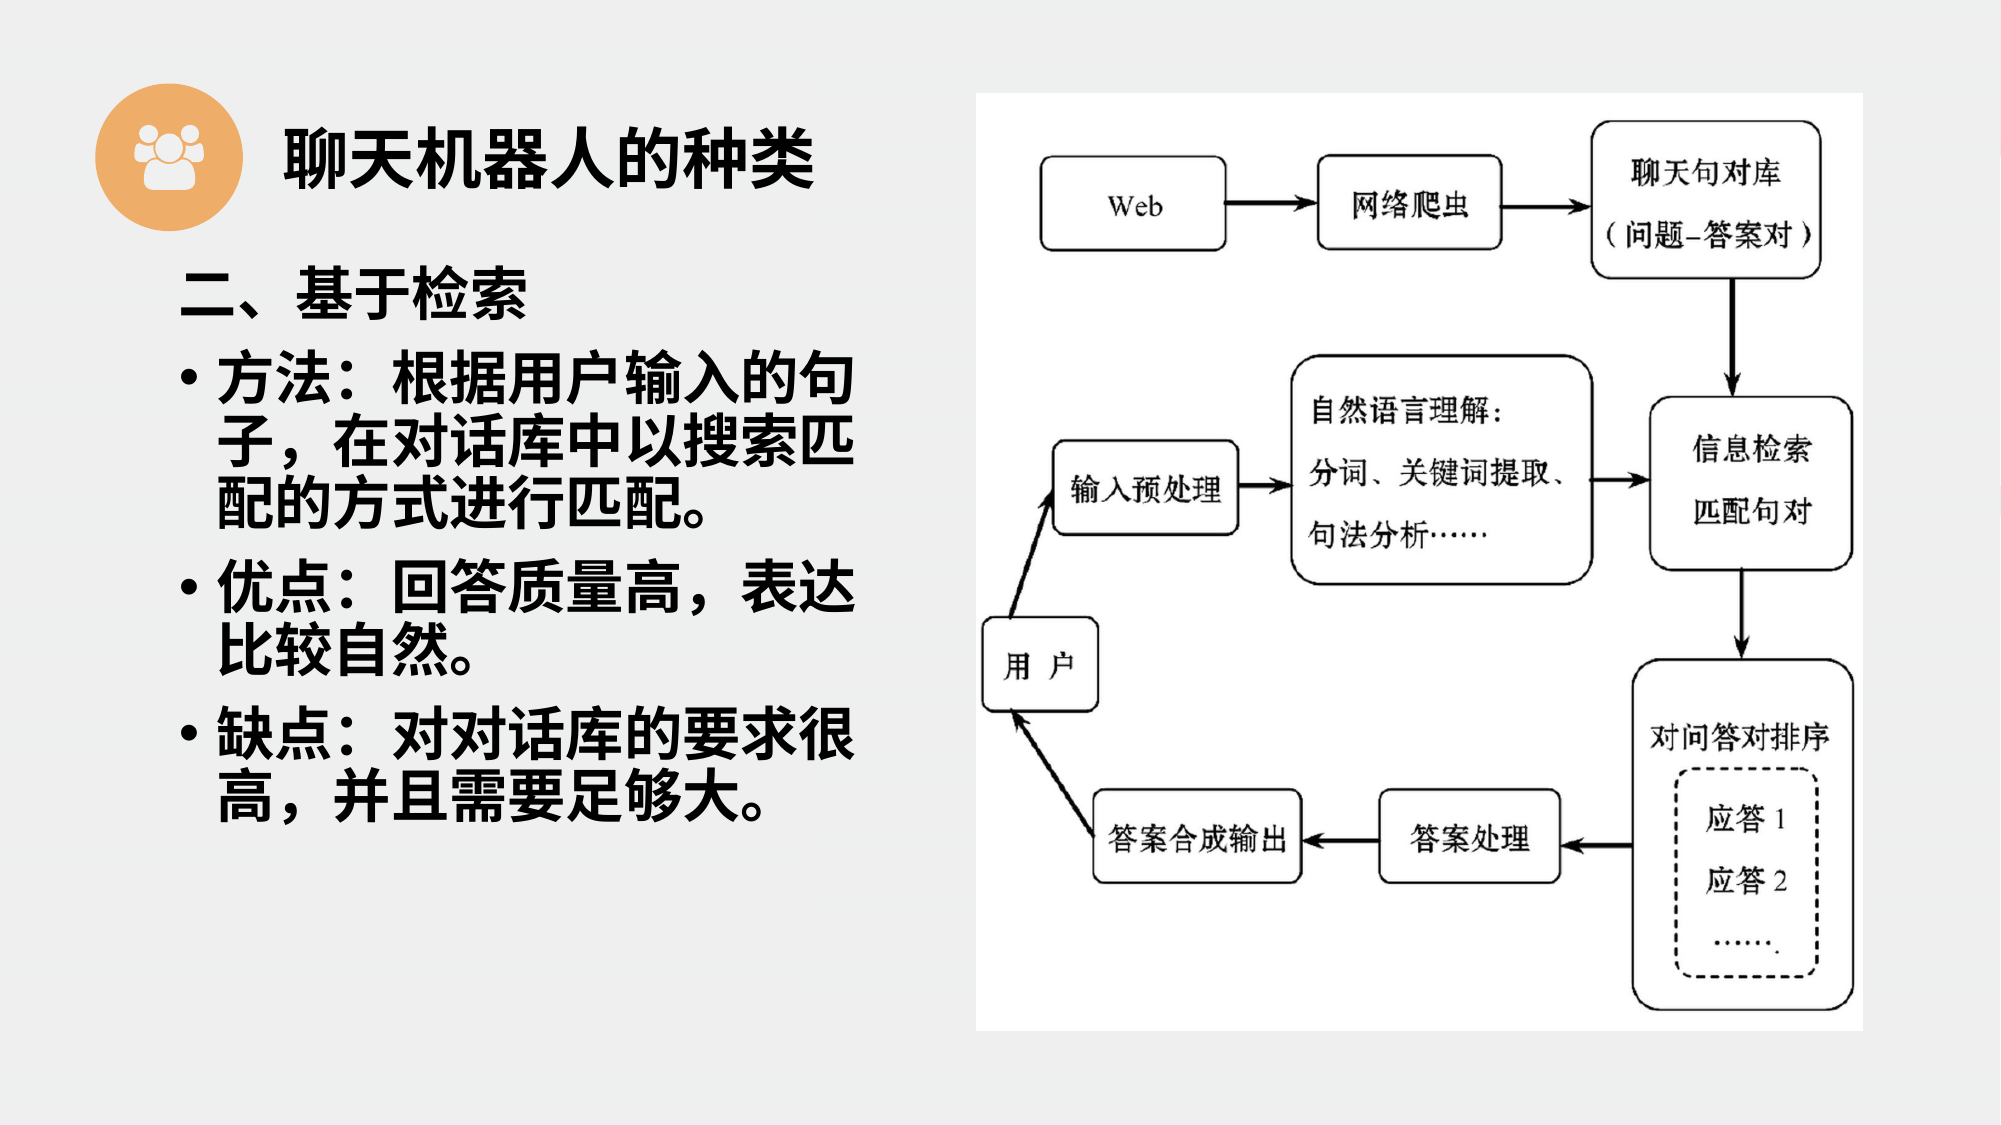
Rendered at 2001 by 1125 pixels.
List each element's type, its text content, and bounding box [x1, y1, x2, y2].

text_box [95, 83, 243, 232]
picture [0, 0, 2001, 1125]
text_box 聊天机器人的种类 [267, 109, 832, 205]
text_box 二、基于检索 方法：根据用户输入的句子，在对话库中以搜索匹配的方式进行匹配。 优点：回答质量高，表达比较自然。 缺点：对对话库的要求很高，并且需要足够大。 [163, 257, 882, 972]
